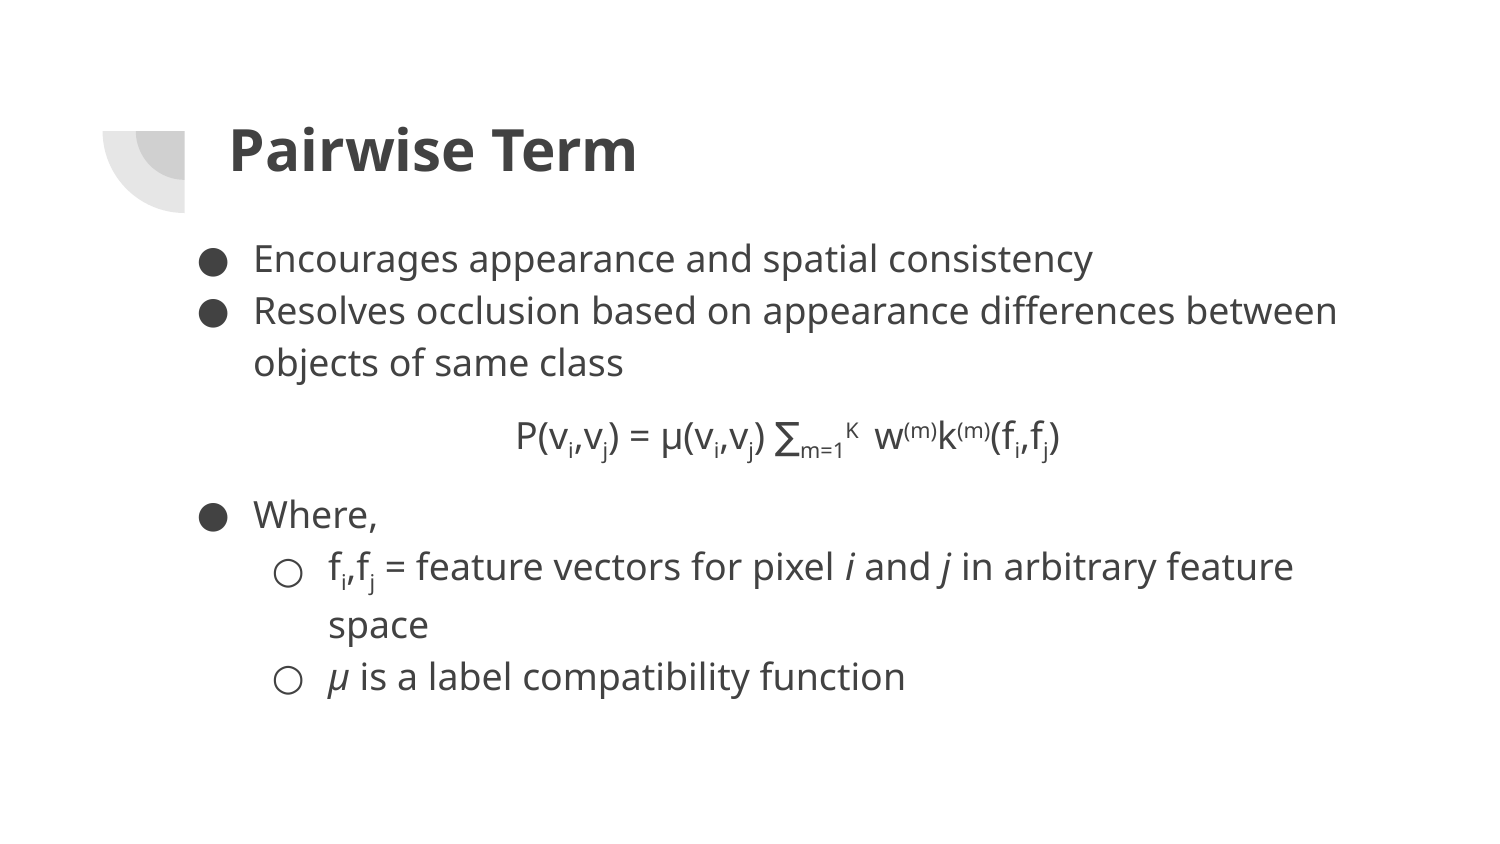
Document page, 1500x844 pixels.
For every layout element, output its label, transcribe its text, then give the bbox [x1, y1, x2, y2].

title Pairwise Term [213, 98, 1368, 213]
list Encourages appearance and spatial consistency Resolves occlusion based on appearance differences between objects of same class P(vi,vj) = μ(vi,vj) ∑m=1K w(m)k(m)(fi,fj) Where, fi,fj = feature vectors for pixel i and j in arbitrary feature space μ is a label compatibility function [163, 213, 1413, 631]
